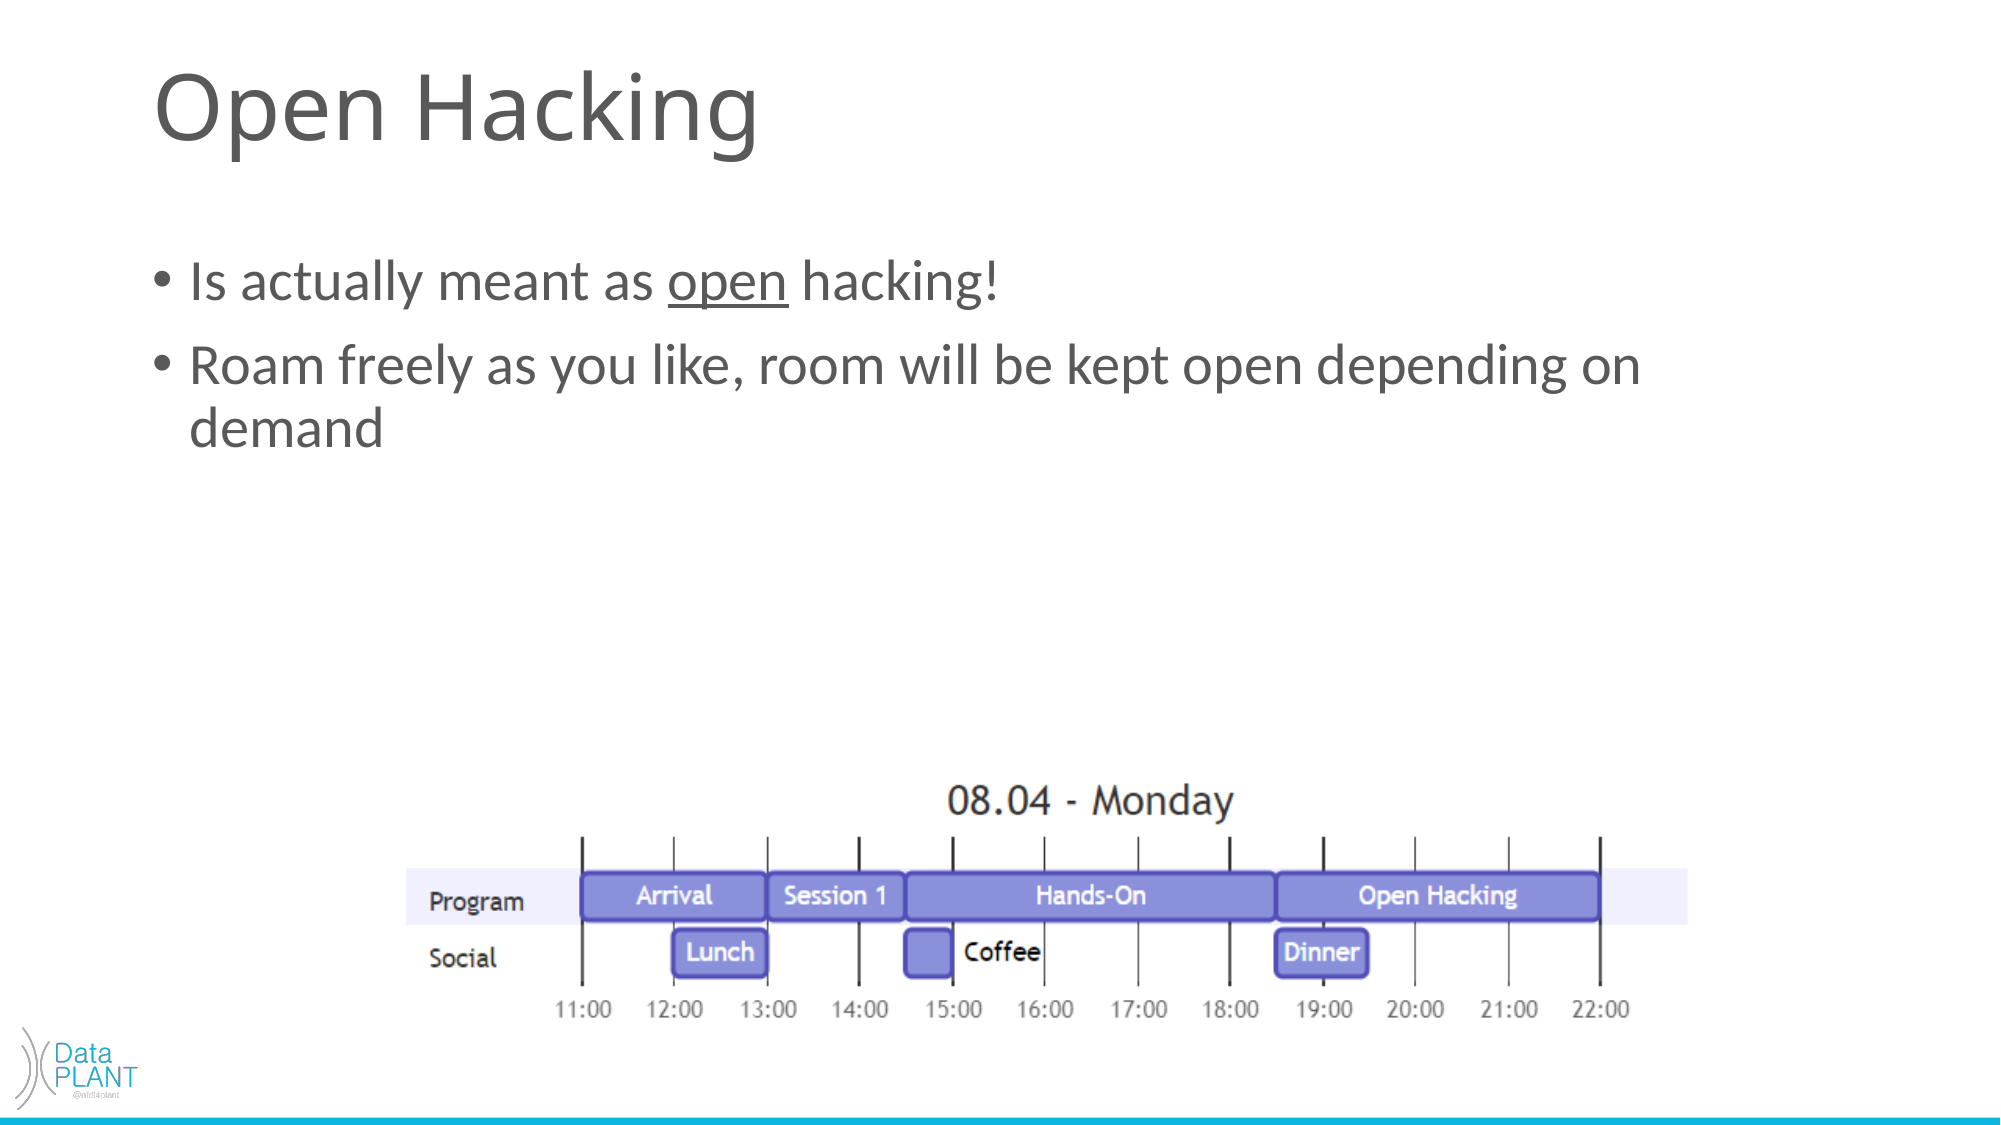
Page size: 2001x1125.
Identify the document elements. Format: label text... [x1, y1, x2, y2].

title Open Hacking [137, 1, 1863, 219]
picture [15, 1026, 155, 1110]
list Is actually meant as open hacking! Roam freely as you like, room will be kept open depending on demand [137, 242, 1863, 1014]
picture [406, 768, 1732, 1076]
